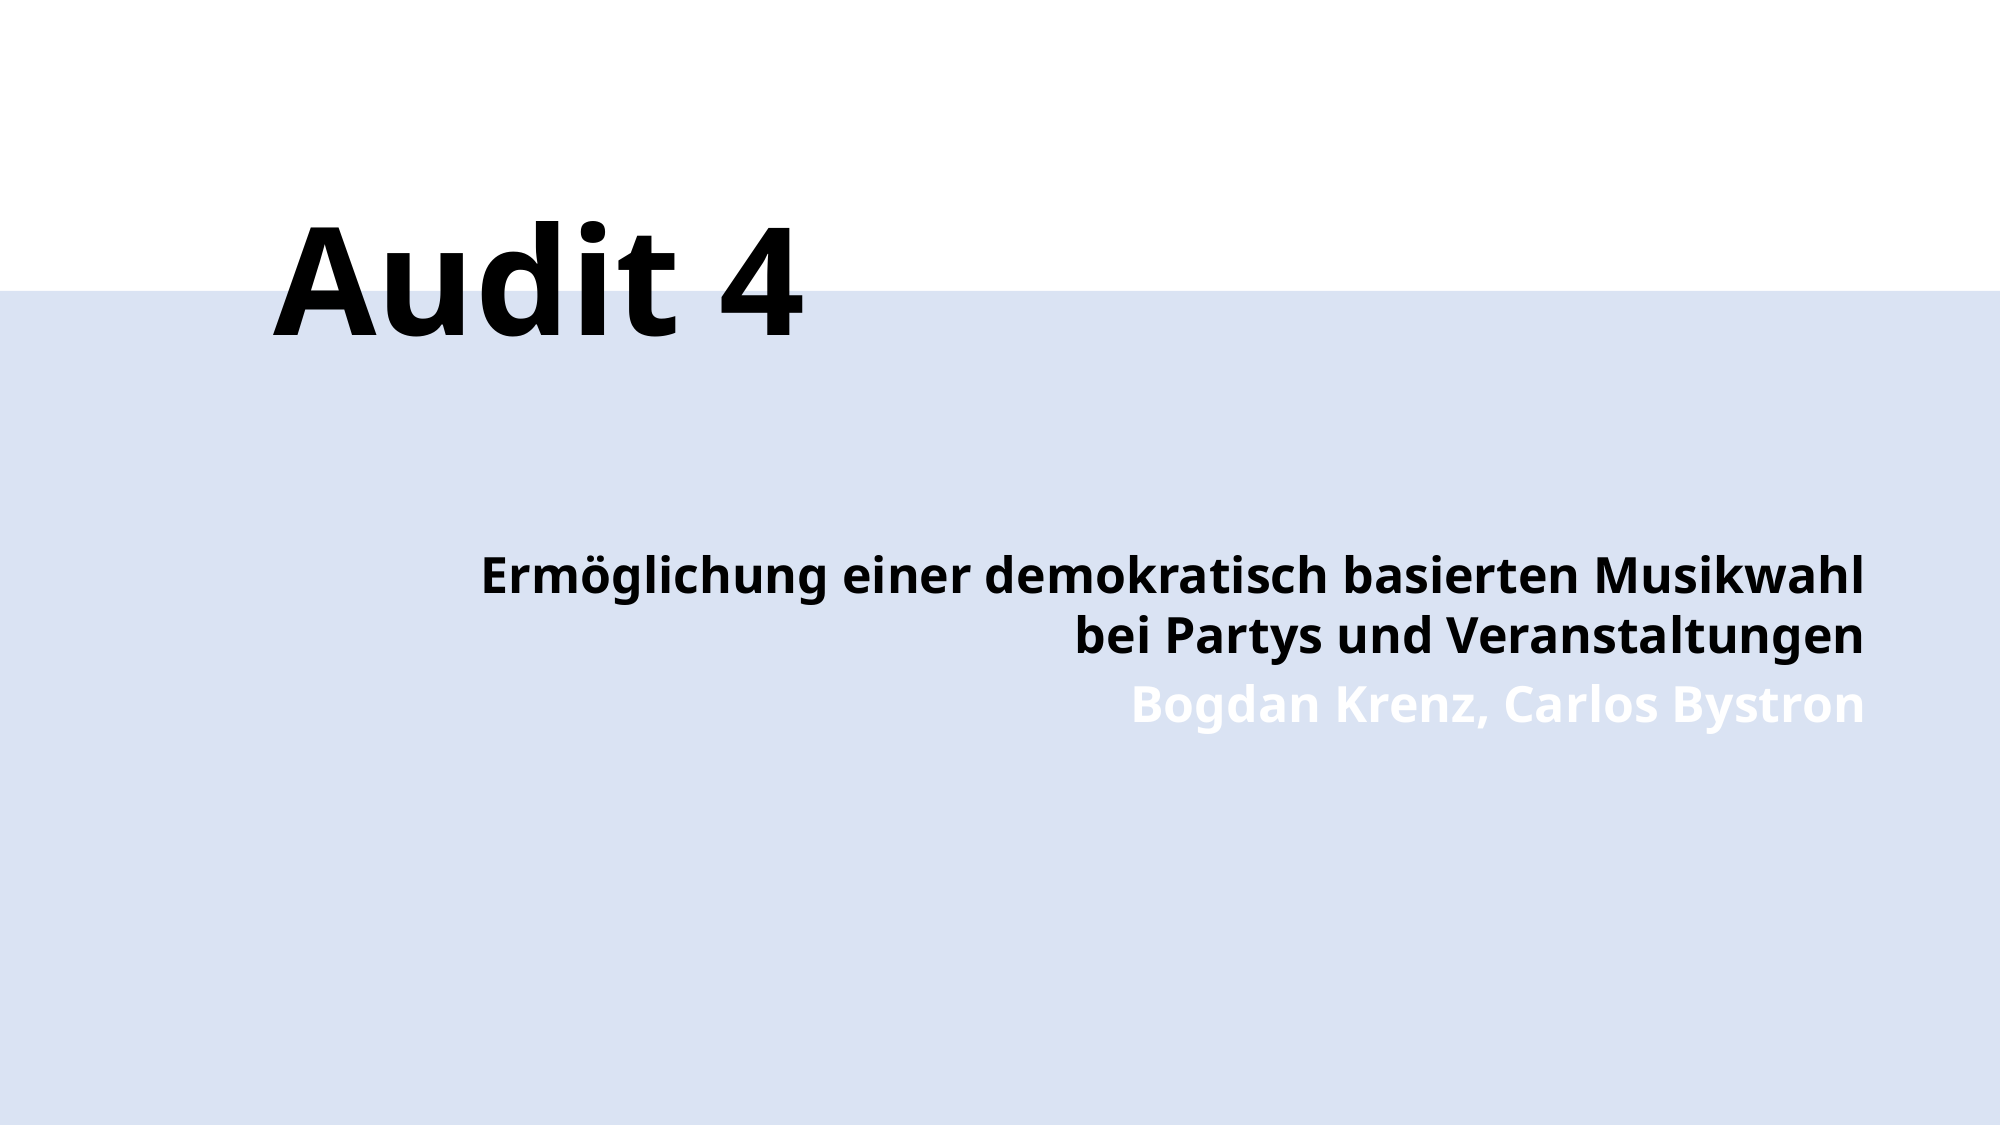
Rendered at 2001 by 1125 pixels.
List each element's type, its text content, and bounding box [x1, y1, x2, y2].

text_box Bogdan Krenz, Carlos Bystron [396, 665, 1881, 741]
title Audit 4 [145, 176, 934, 397]
text_box [0, 290, 2000, 1125]
text_box Ermöglichung einer demokratisch basierten Musikwahl bei Partys und Veranstaltungen [396, 536, 1881, 665]
